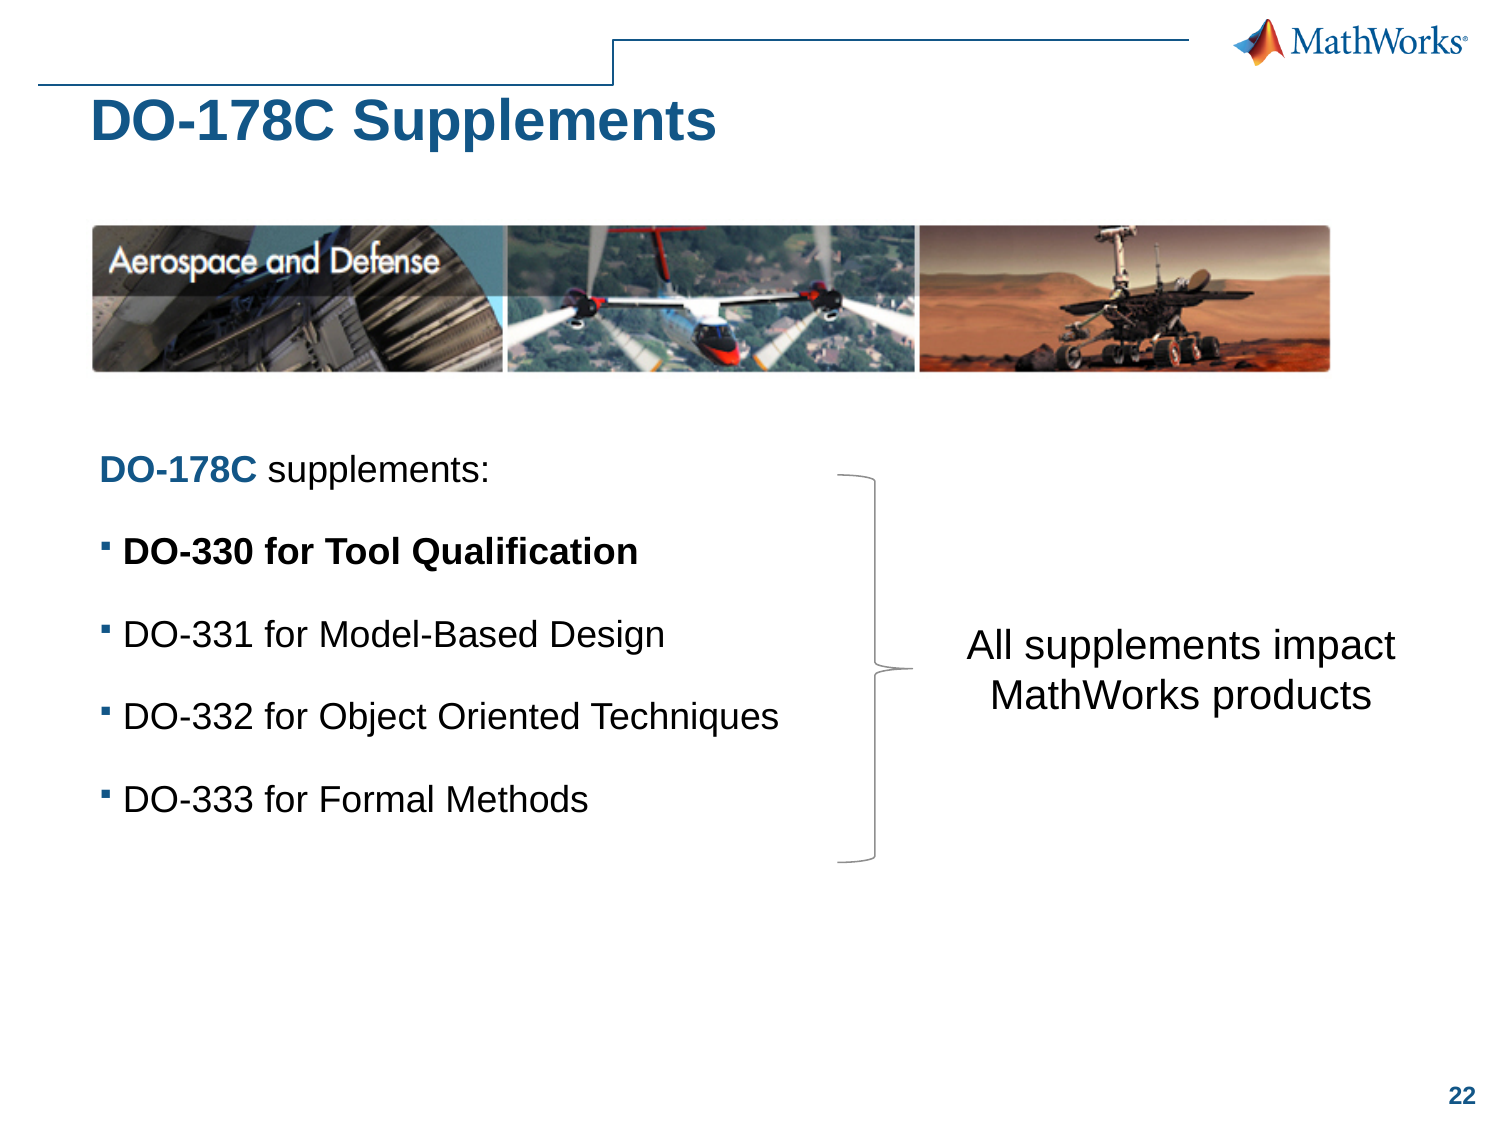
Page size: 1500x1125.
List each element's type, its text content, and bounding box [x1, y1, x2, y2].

picture [86, 218, 1337, 379]
list DO-178C supplements: DO-330 for Tool Qualification DO-331 for Model-Based Design DO-332 for Object Oriented Techniques DO-333 for Formal Methods [84, 437, 1410, 1125]
title DO-178C Supplements [75, 75, 1400, 238]
text_box All supplements impact MathWorks products [937, 610, 1425, 726]
text_box [837, 474, 914, 864]
picture [1226, 7, 1483, 78]
